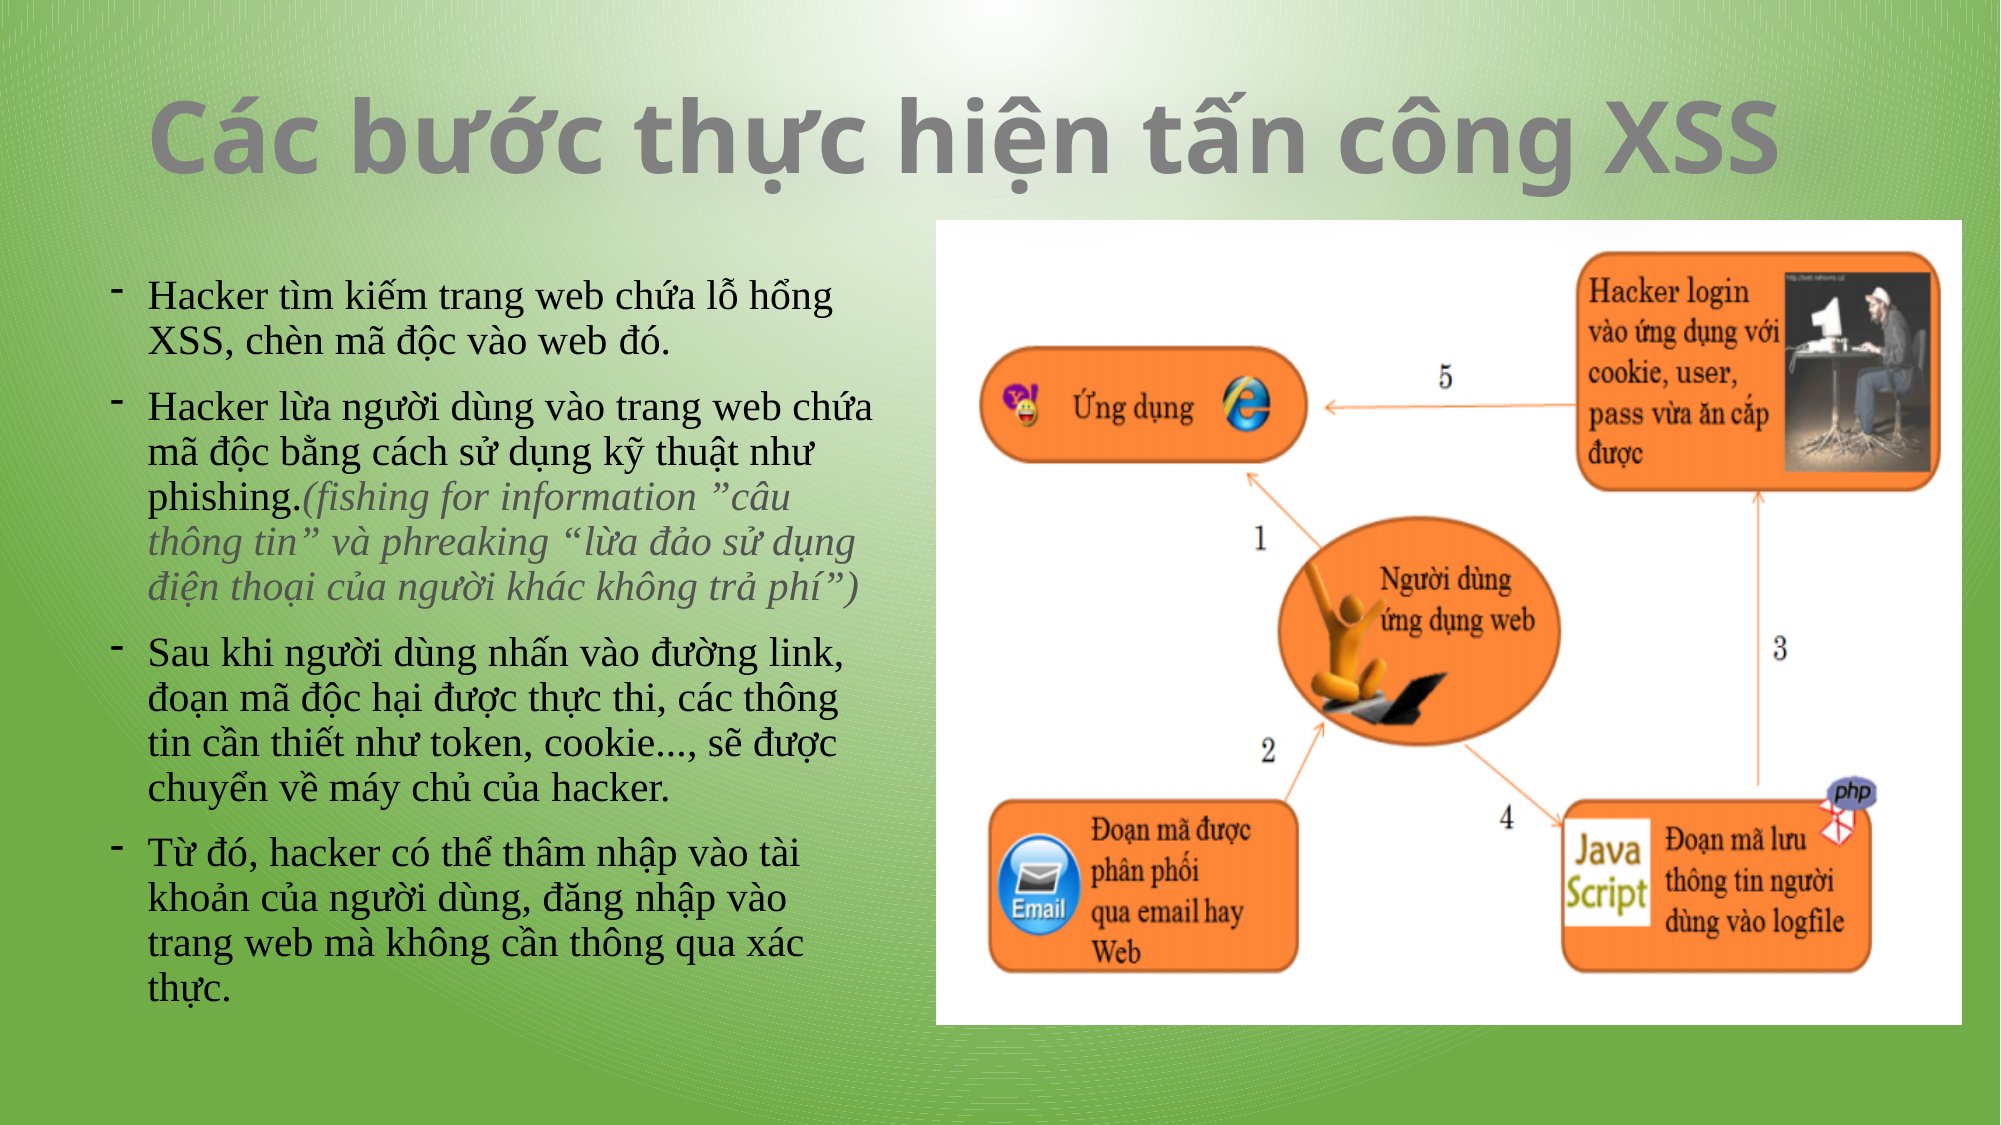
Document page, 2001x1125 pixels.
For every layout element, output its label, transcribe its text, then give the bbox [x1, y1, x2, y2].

text_box Các bước thực hiện tấn công XSS [95, 66, 1836, 202]
picture [936, 220, 1962, 1025]
list Hacker tìm kiếm trang web chứa lỗ hổng XSS, chèn mã độc vào web đó. Hacker lừa người dùng vào trang web chứa mã độc bằng cách sử dụng kỹ thuật như phishing.(fishing for information ”câu thông tin” và phreaking “lừa đảo sử dụng điện thoại của người khác không trả phí”) Sau khi người dùng nhấn vào đường link, đoạn mã độc hại được thực thi, các thông tin cần thiết như token, cookie..., sẽ được chuyển về máy chủ của hacker. Từ đó, hacker có thể thâm nhập vào tài khoản của người dùng, đăng nhập vào trang web mà không cần thông qua xác thực. [95, 265, 895, 980]
